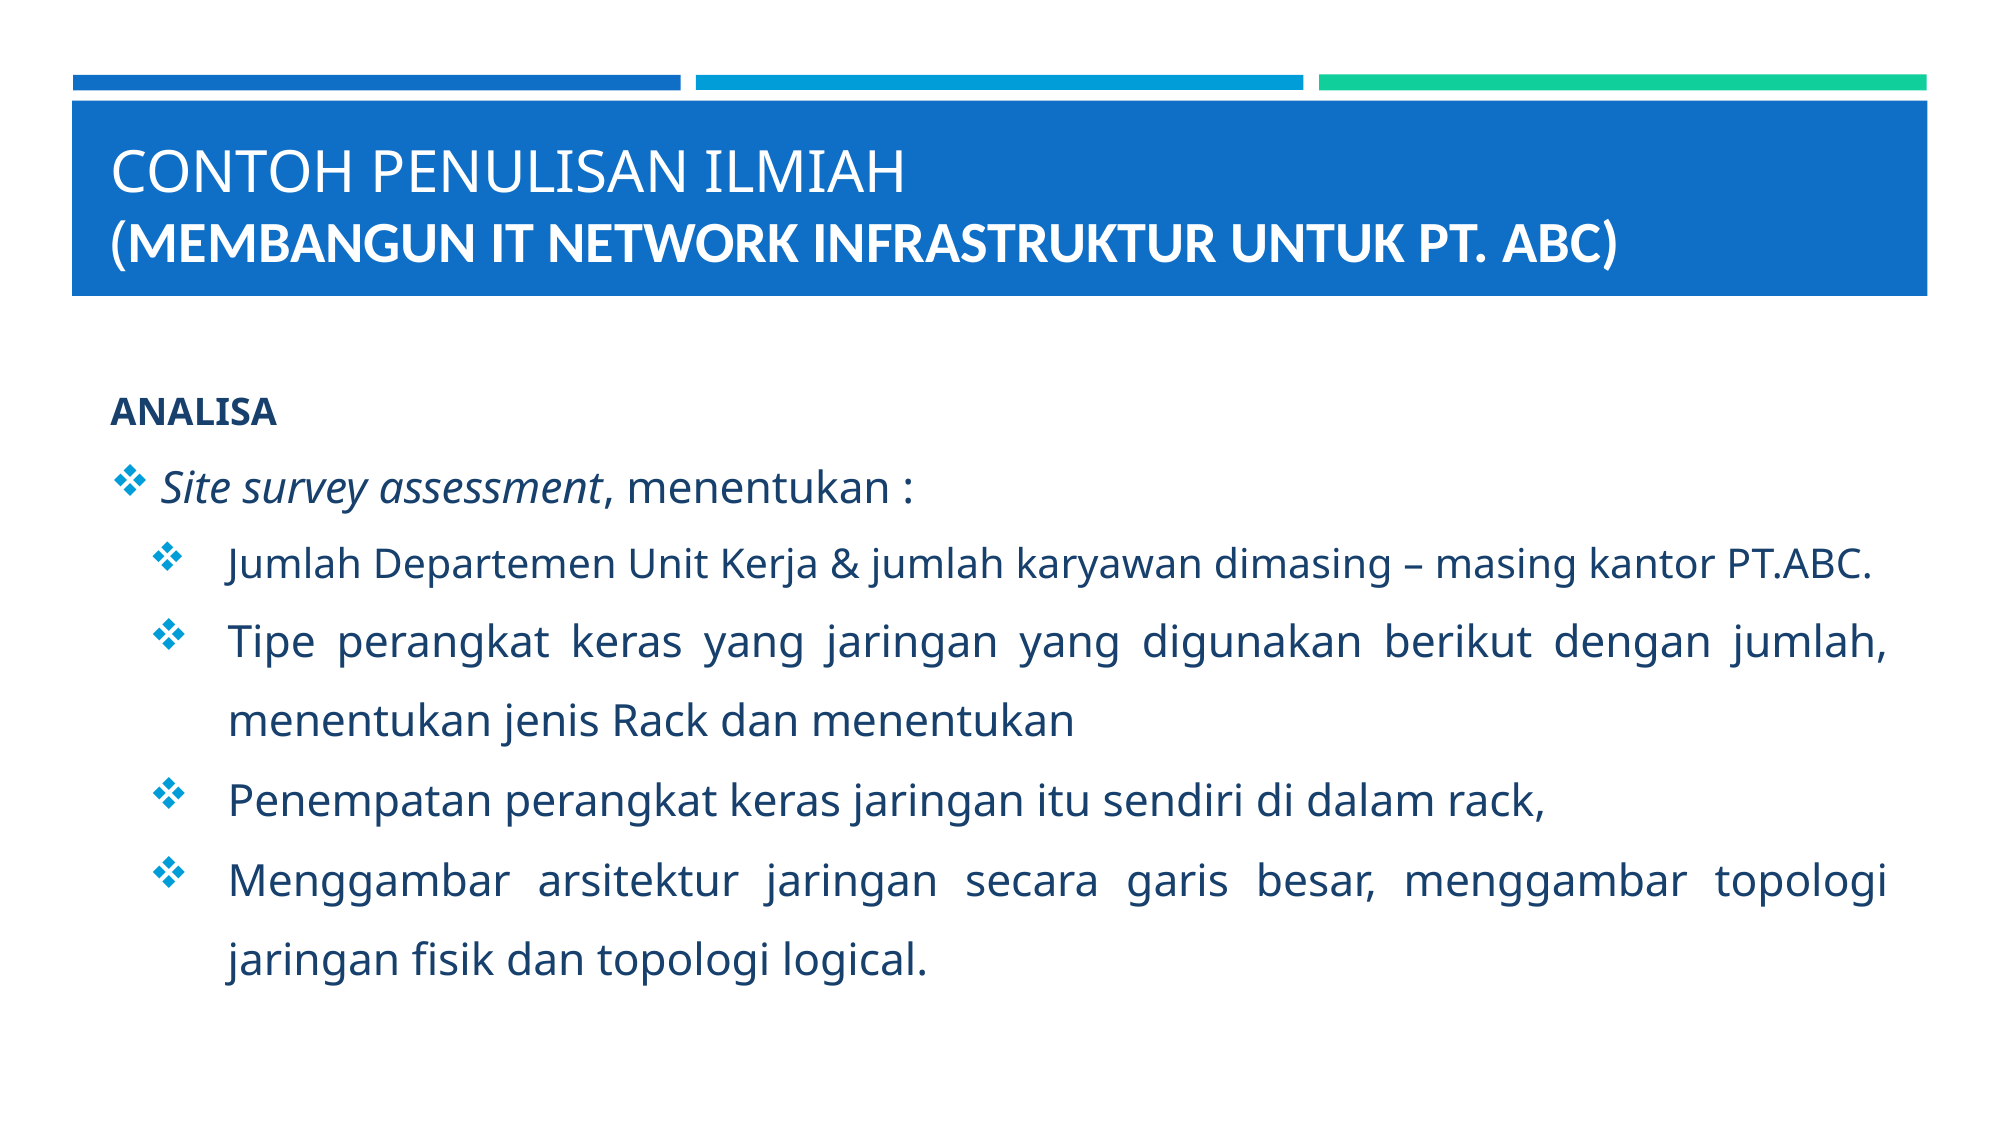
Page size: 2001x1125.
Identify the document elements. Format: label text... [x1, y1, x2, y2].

list ANALISA Site survey assessment, menentukan : Jumlah Departemen Unit Kerja & jumlah karyawan dimasing – masing kantor PT.ABC. Tipe perangkat keras yang jaringan yang digunakan berikut dengan jumlah, menentukan jenis Rack dan menentukan Penempatan perangkat keras jaringan itu sendiri di dalam rack, Menggambar arsitektur jaringan secara garis besar, menggambar topologi jaringan fisik dan topologi logical. [95, 357, 1905, 1049]
title CONTOH PENULISAN ILMIAH (MEMBANGUN IT NETWORK INFRASTRUKTUR UNTUK PT. ABC) [95, 115, 1905, 282]
